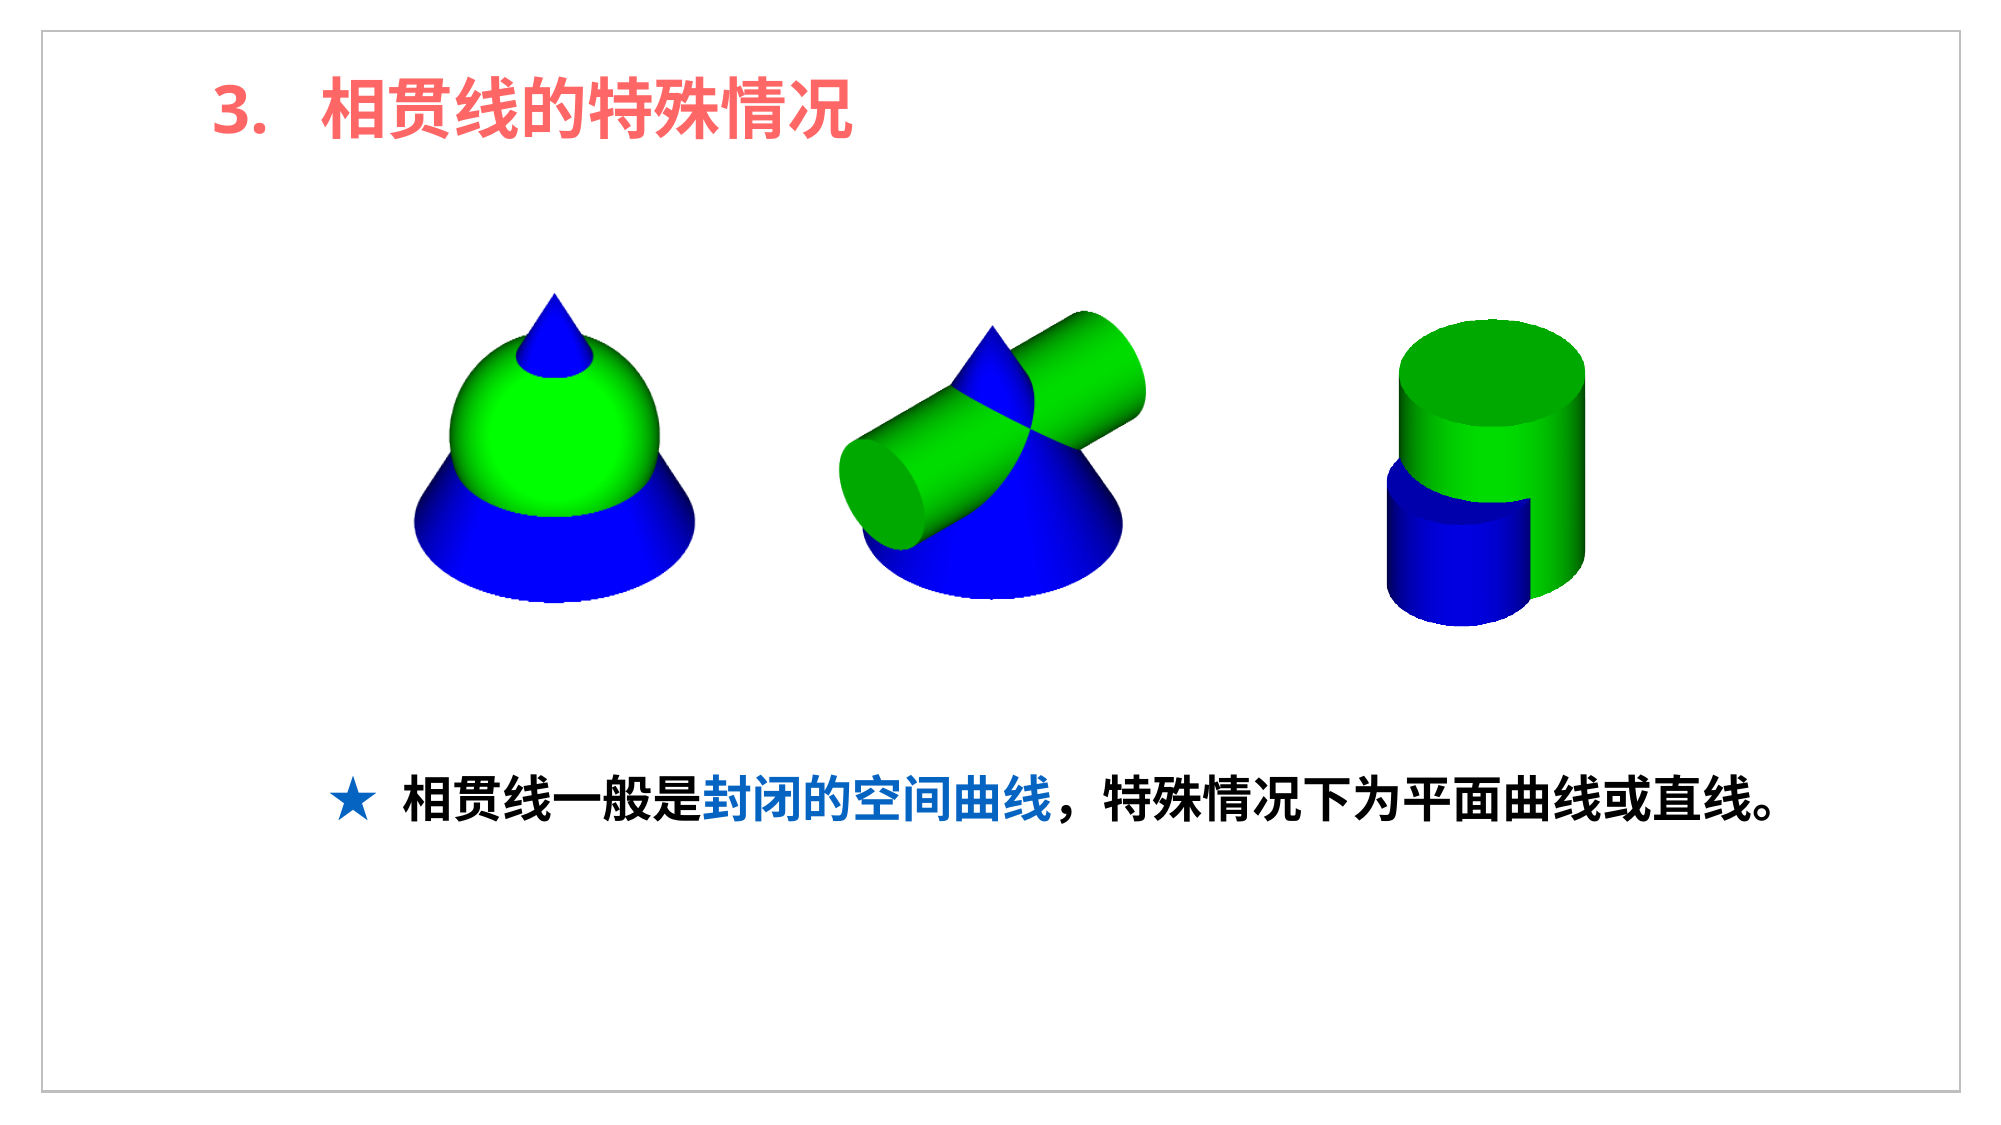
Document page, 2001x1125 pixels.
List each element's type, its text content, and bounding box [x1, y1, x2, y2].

picture [372, 274, 737, 621]
text_box 3. 相贯线的特殊情况 [197, 68, 1198, 154]
text_box ★ 相贯线一般是封闭的空间曲线，特殊情况下为平面曲线或直线。 [314, 760, 1774, 835]
picture [1342, 306, 1629, 630]
picture [819, 293, 1167, 620]
